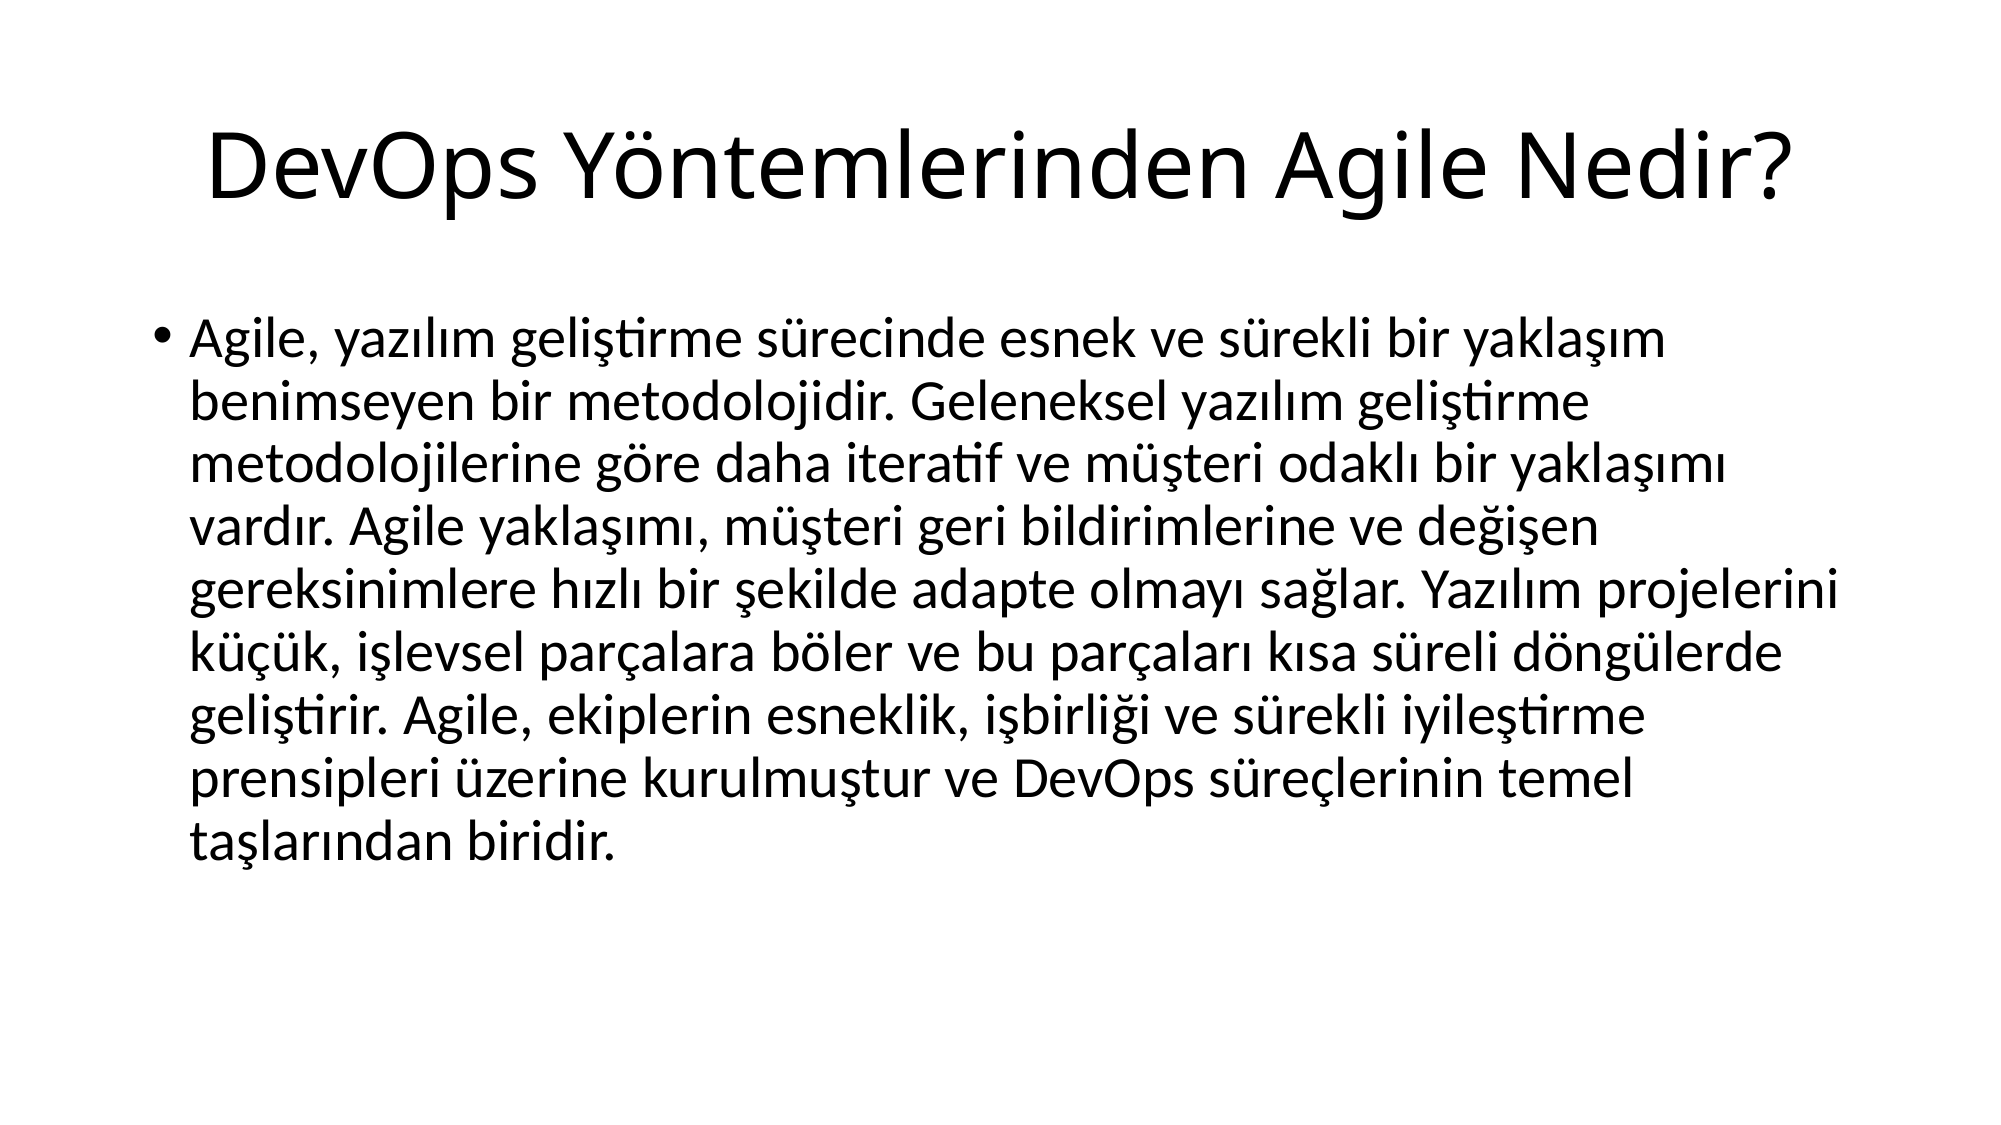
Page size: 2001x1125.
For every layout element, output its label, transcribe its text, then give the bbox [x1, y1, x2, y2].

title DevOps Yöntemlerinden Agile Nedir? [137, 59, 1863, 278]
list Agile, yazılım geliştirme sürecinde esnek ve sürekli bir yaklaşım benimseyen bir metodolojidir. Geleneksel yazılım geliştirme metodolojilerine göre daha iteratif ve müşteri odaklı bir yaklaşımı vardır. Agile yaklaşımı, müşteri geri bildirimlerine ve değişen gereksinimlere hızlı bir şekilde adapte olmayı sağlar. Yazılım projelerini küçük, işlevsel parçalara böler ve bu parçaları kısa süreli döngülerde geliştirir. Agile, ekiplerin esneklik, işbirliği ve sürekli iyileştirme prensipleri üzerine kurulmuştur ve DevOps süreçlerinin temel taşlarından biridir. [137, 299, 1863, 1014]
